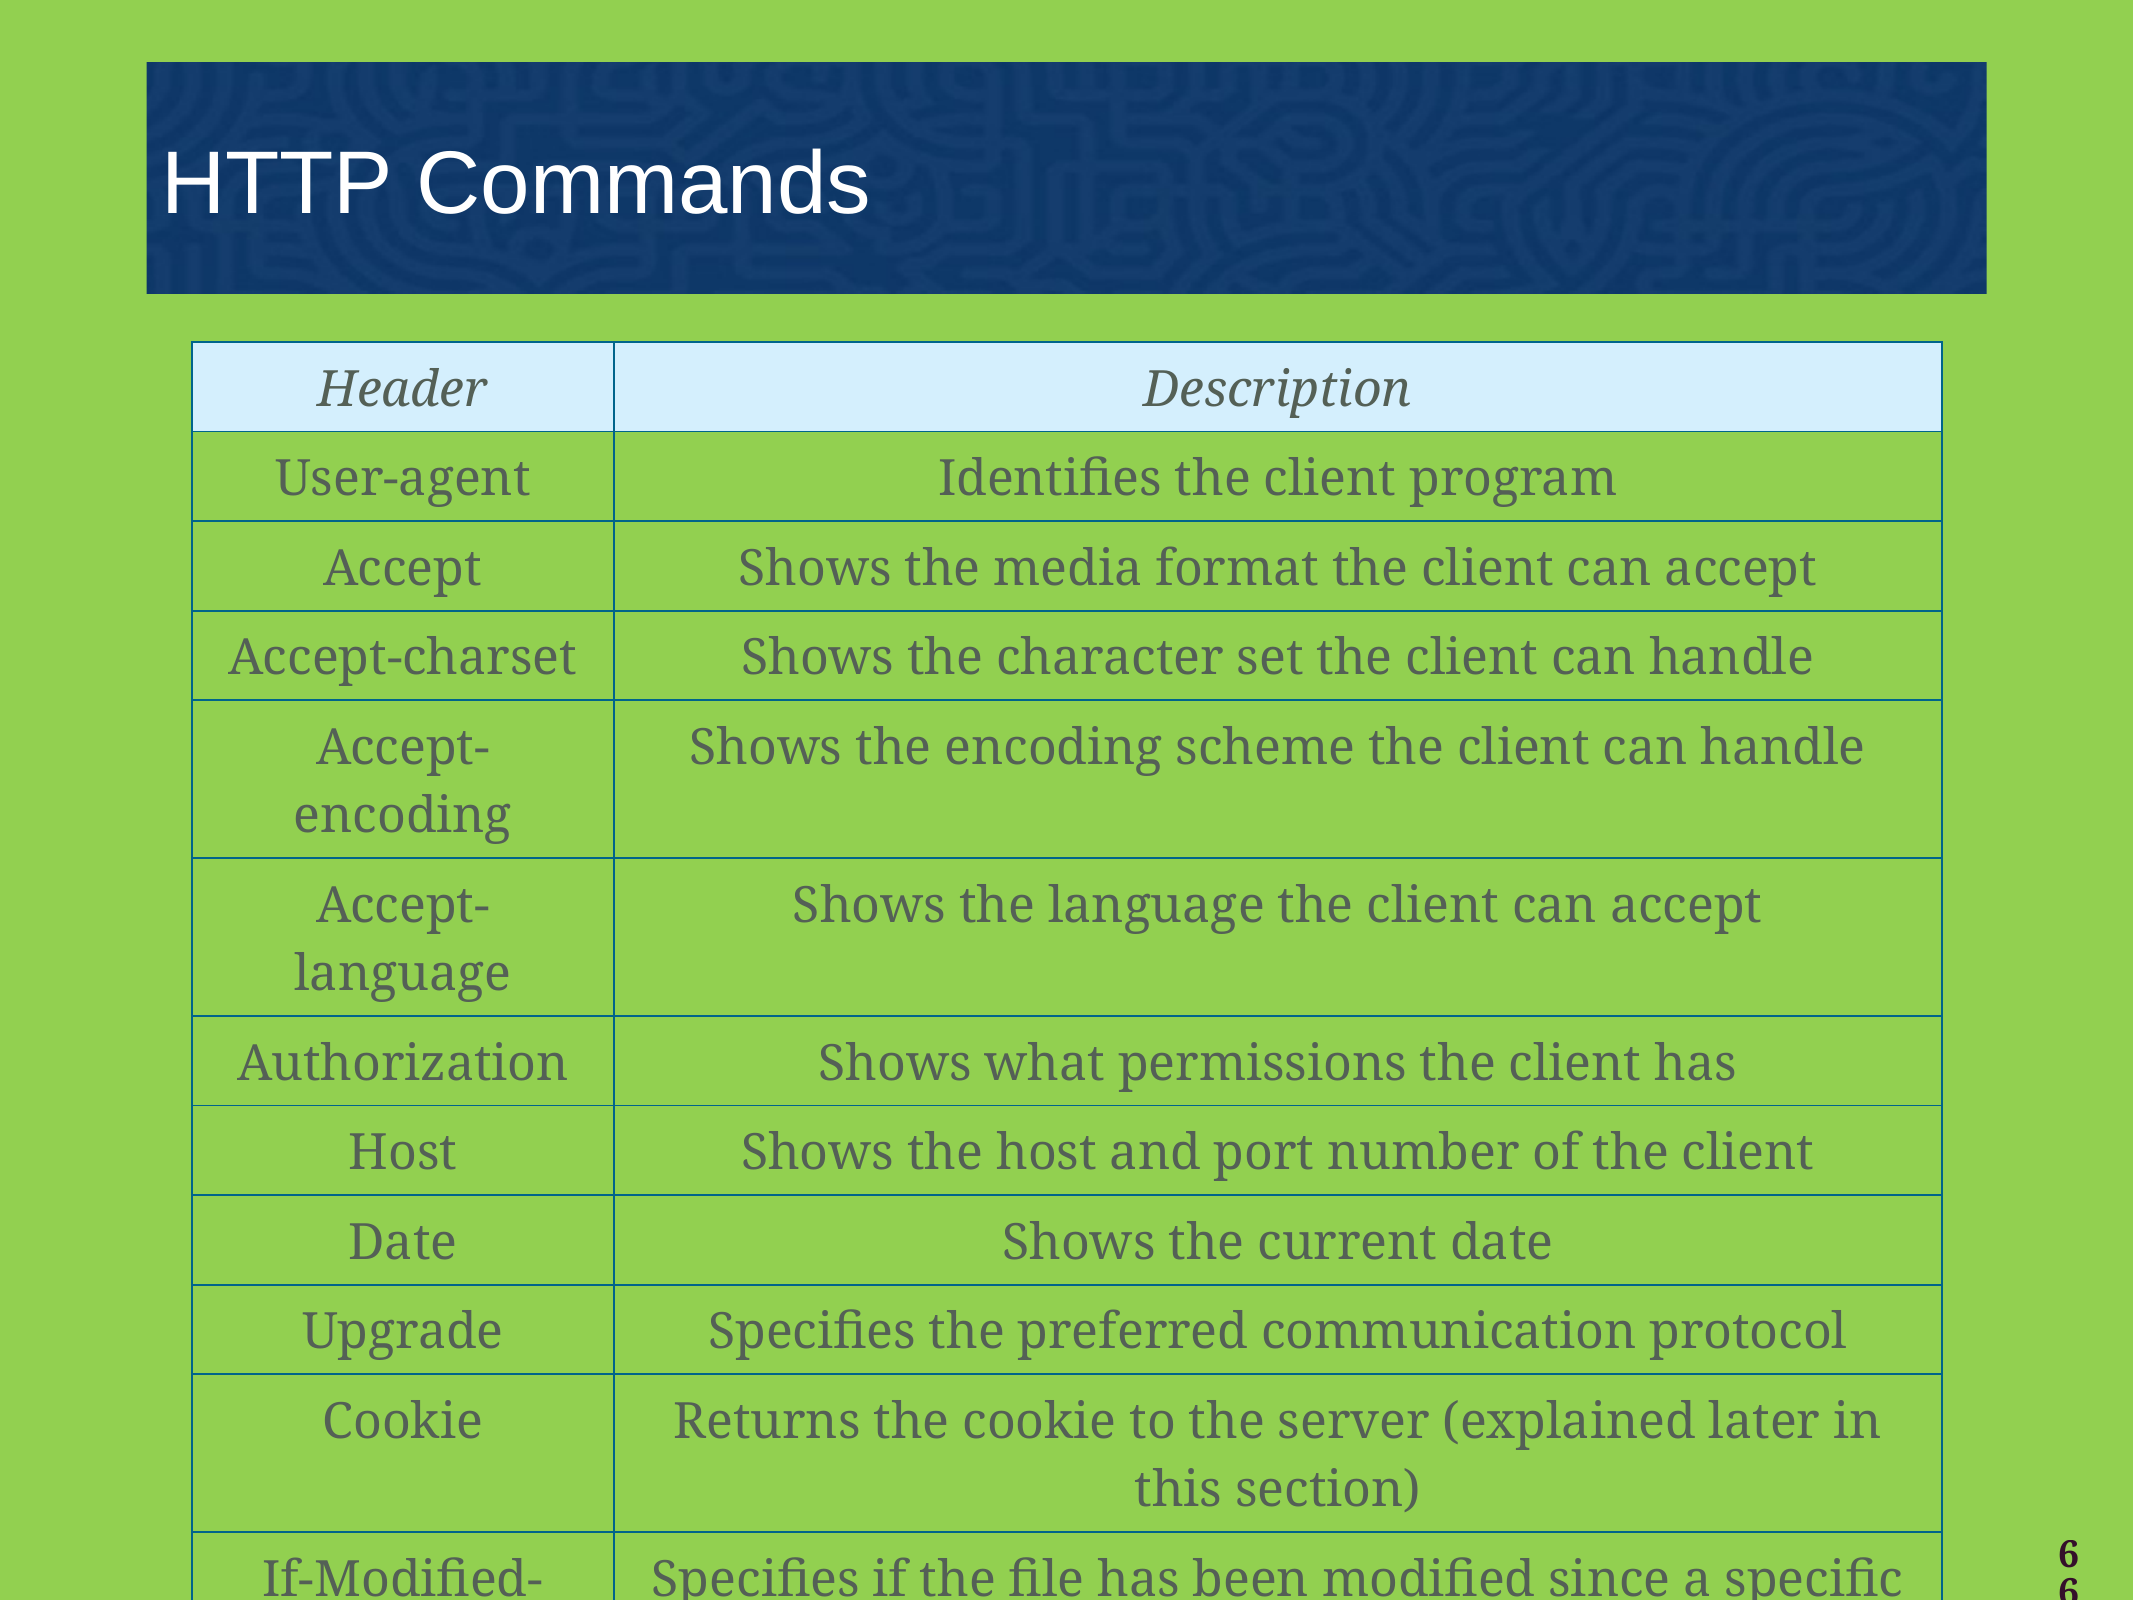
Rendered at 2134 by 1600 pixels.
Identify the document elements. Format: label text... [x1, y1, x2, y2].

table_cell Authorization [193, 1017, 613, 1105]
table_cell Returns the cookie to the server (explained later in this section) [615, 1375, 1941, 1531]
table_cell Shows what permissions the client has [615, 1017, 1941, 1105]
table_cell Specifies if the file has been modified since a specific date [615, 1533, 1941, 1600]
table_cell Upgrade [193, 1286, 613, 1373]
table_cell Shows the character set the client can handle [615, 612, 1941, 699]
table_cell Shows the host and port number of the client [615, 1106, 1941, 1194]
table_cell If-Modified-Since [193, 1533, 613, 1600]
table_cell User-agent [193, 432, 613, 520]
table_cell Shows the language the client can accept [615, 859, 1941, 1015]
table_cell Accept-encoding [193, 701, 613, 857]
table_header Description [615, 343, 1941, 431]
table_cell Accept-charset [193, 612, 613, 699]
table_cell Cookie [193, 1375, 613, 1531]
table_cell Host [193, 1106, 613, 1194]
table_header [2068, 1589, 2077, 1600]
table_cell Shows the encoding scheme the client can handle [615, 701, 1941, 857]
slide_number 66 [2049, 1521, 2105, 1585]
text_box HTTP Commands [146, 62, 1987, 294]
table_cell Shows the media format the client can accept [615, 522, 1941, 610]
table_cell Accept-language [193, 859, 613, 1015]
table_cell Shows the current date [615, 1196, 1941, 1284]
table_header Header [193, 343, 613, 431]
table_cell Accept [193, 522, 613, 610]
table_cell Identifies the client program [615, 432, 1941, 520]
table_cell Specifies the preferred communication protocol [615, 1286, 1941, 1373]
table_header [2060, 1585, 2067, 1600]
table_cell Date [193, 1196, 613, 1284]
